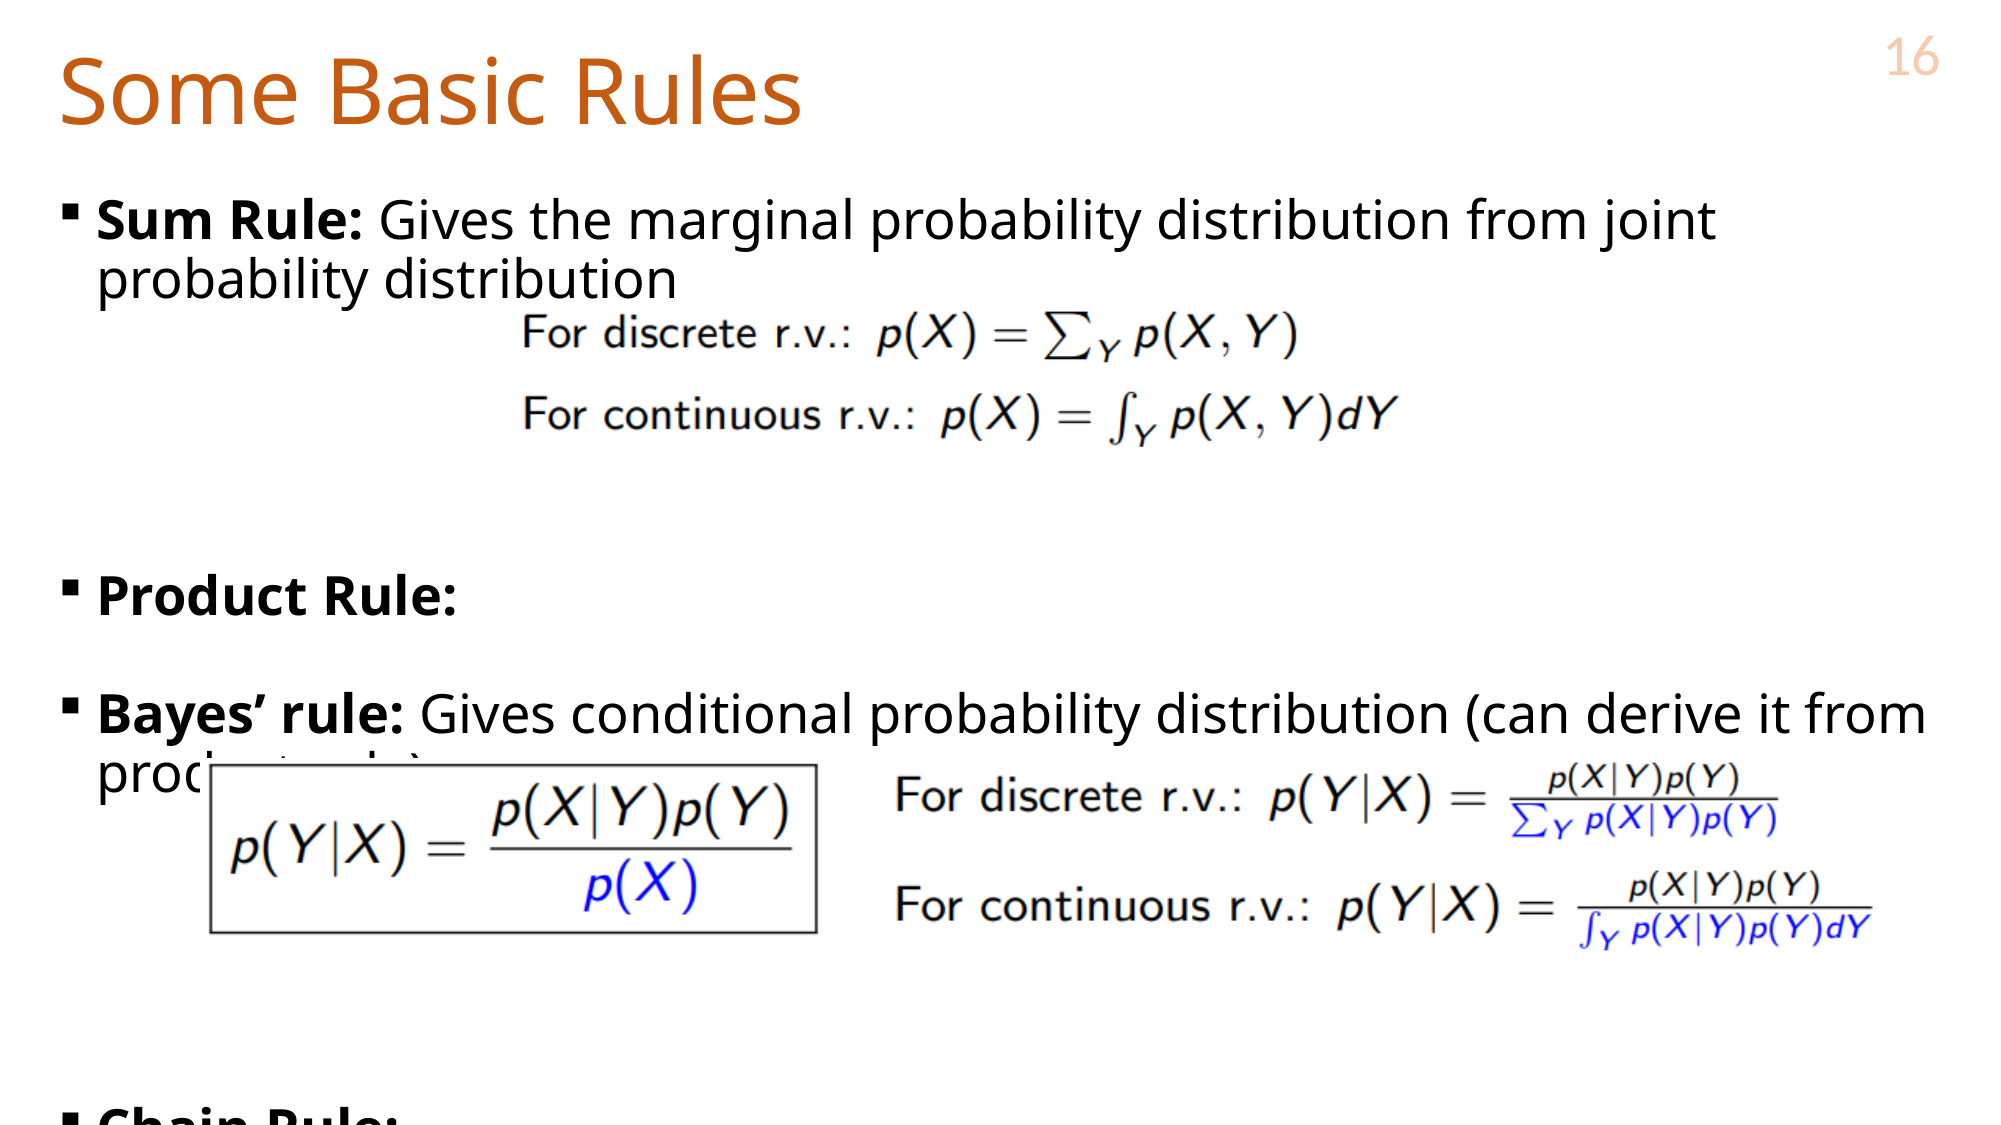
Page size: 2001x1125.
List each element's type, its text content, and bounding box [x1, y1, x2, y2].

picture [513, 303, 1419, 453]
picture [886, 755, 1909, 960]
title Some Basic Rules [43, 27, 1970, 163]
picture [200, 758, 826, 940]
slide_number 16 [1857, 22, 1957, 83]
